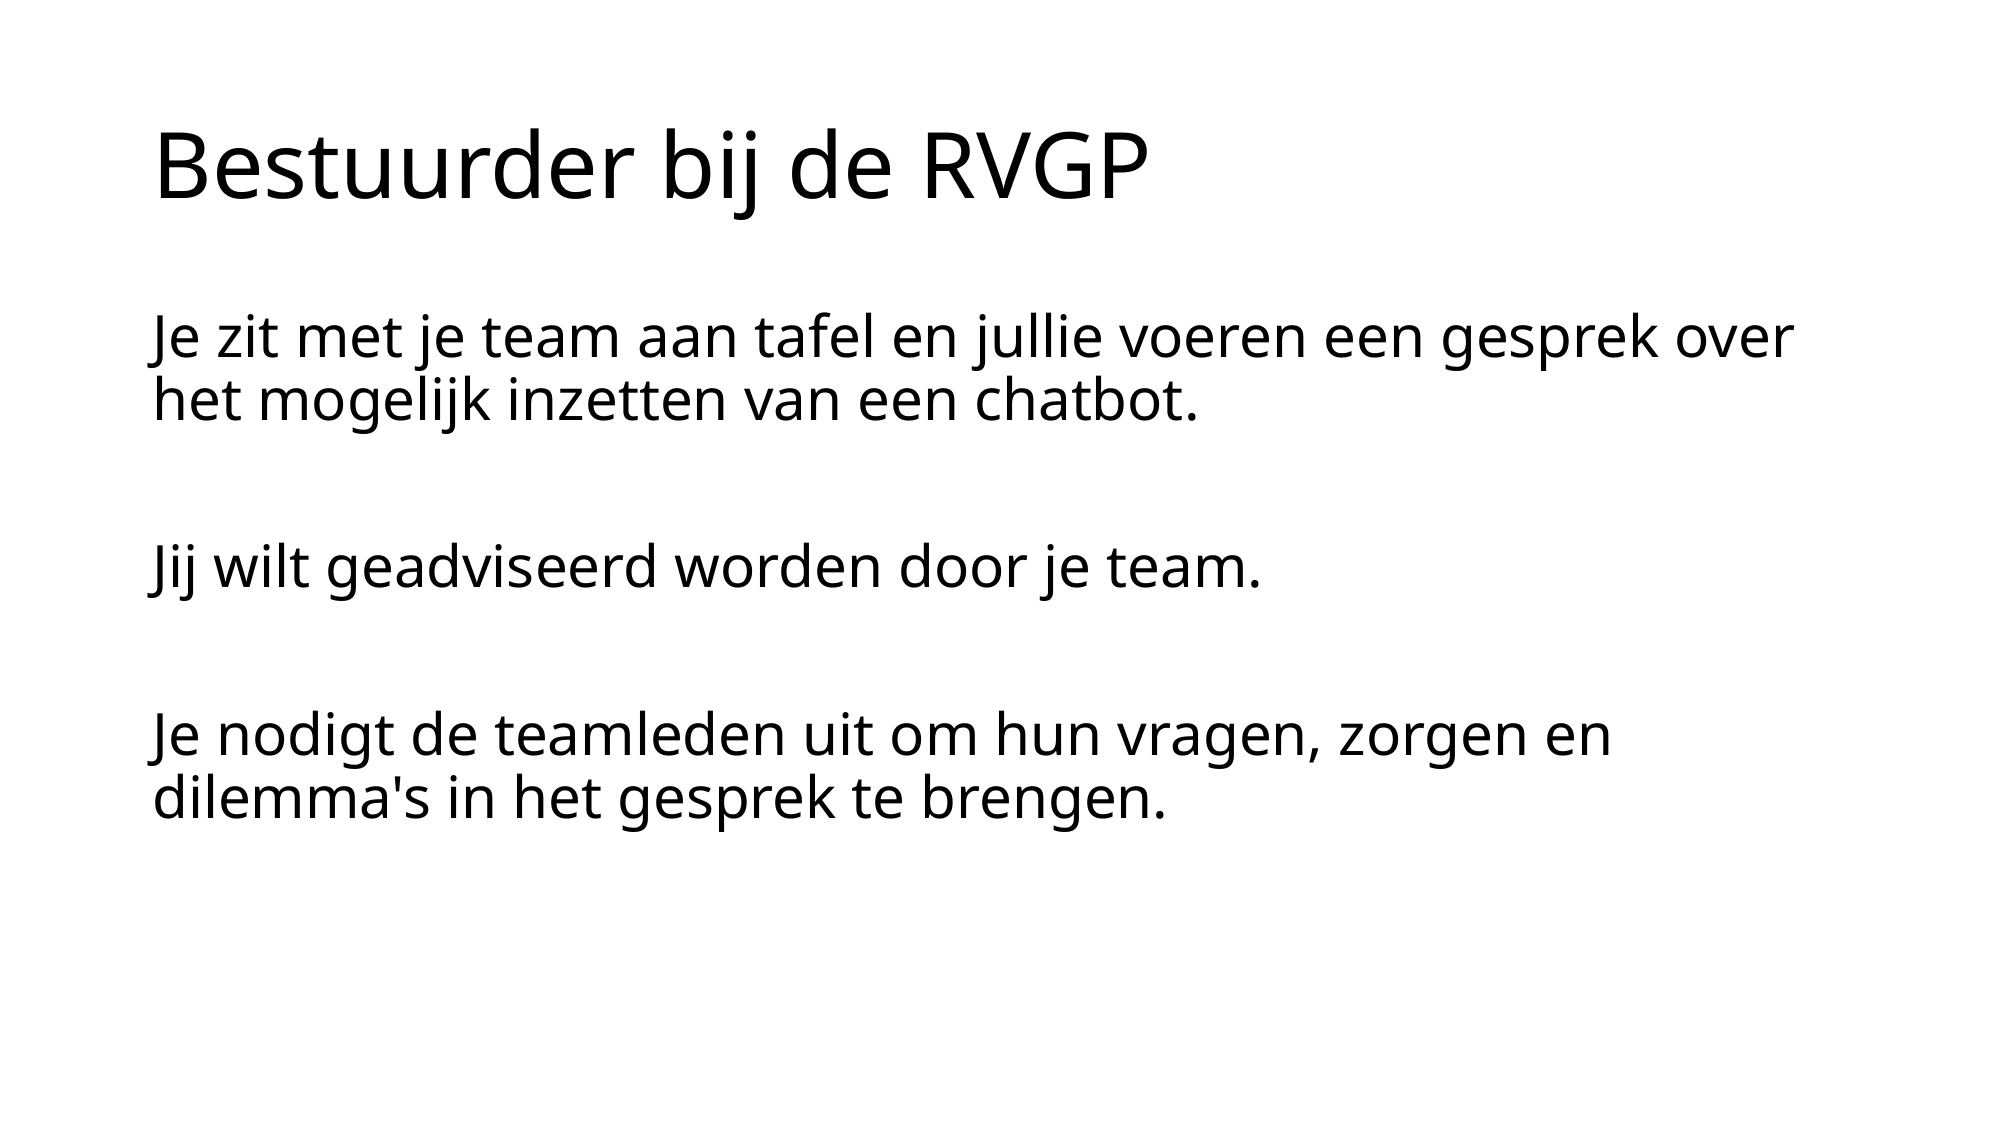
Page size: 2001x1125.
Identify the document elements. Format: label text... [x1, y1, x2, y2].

title Bestuurder bij de RVGP [137, 59, 1863, 278]
list Je zit met je team aan tafel en jullie voeren een gesprek over het mogelijk inzetten van een chatbot. Jij wilt geadviseerd worden door je team. Je nodigt de teamleden uit om hun vragen, zorgen en dilemma's in het gesprek te brengen. [137, 299, 1863, 1014]
